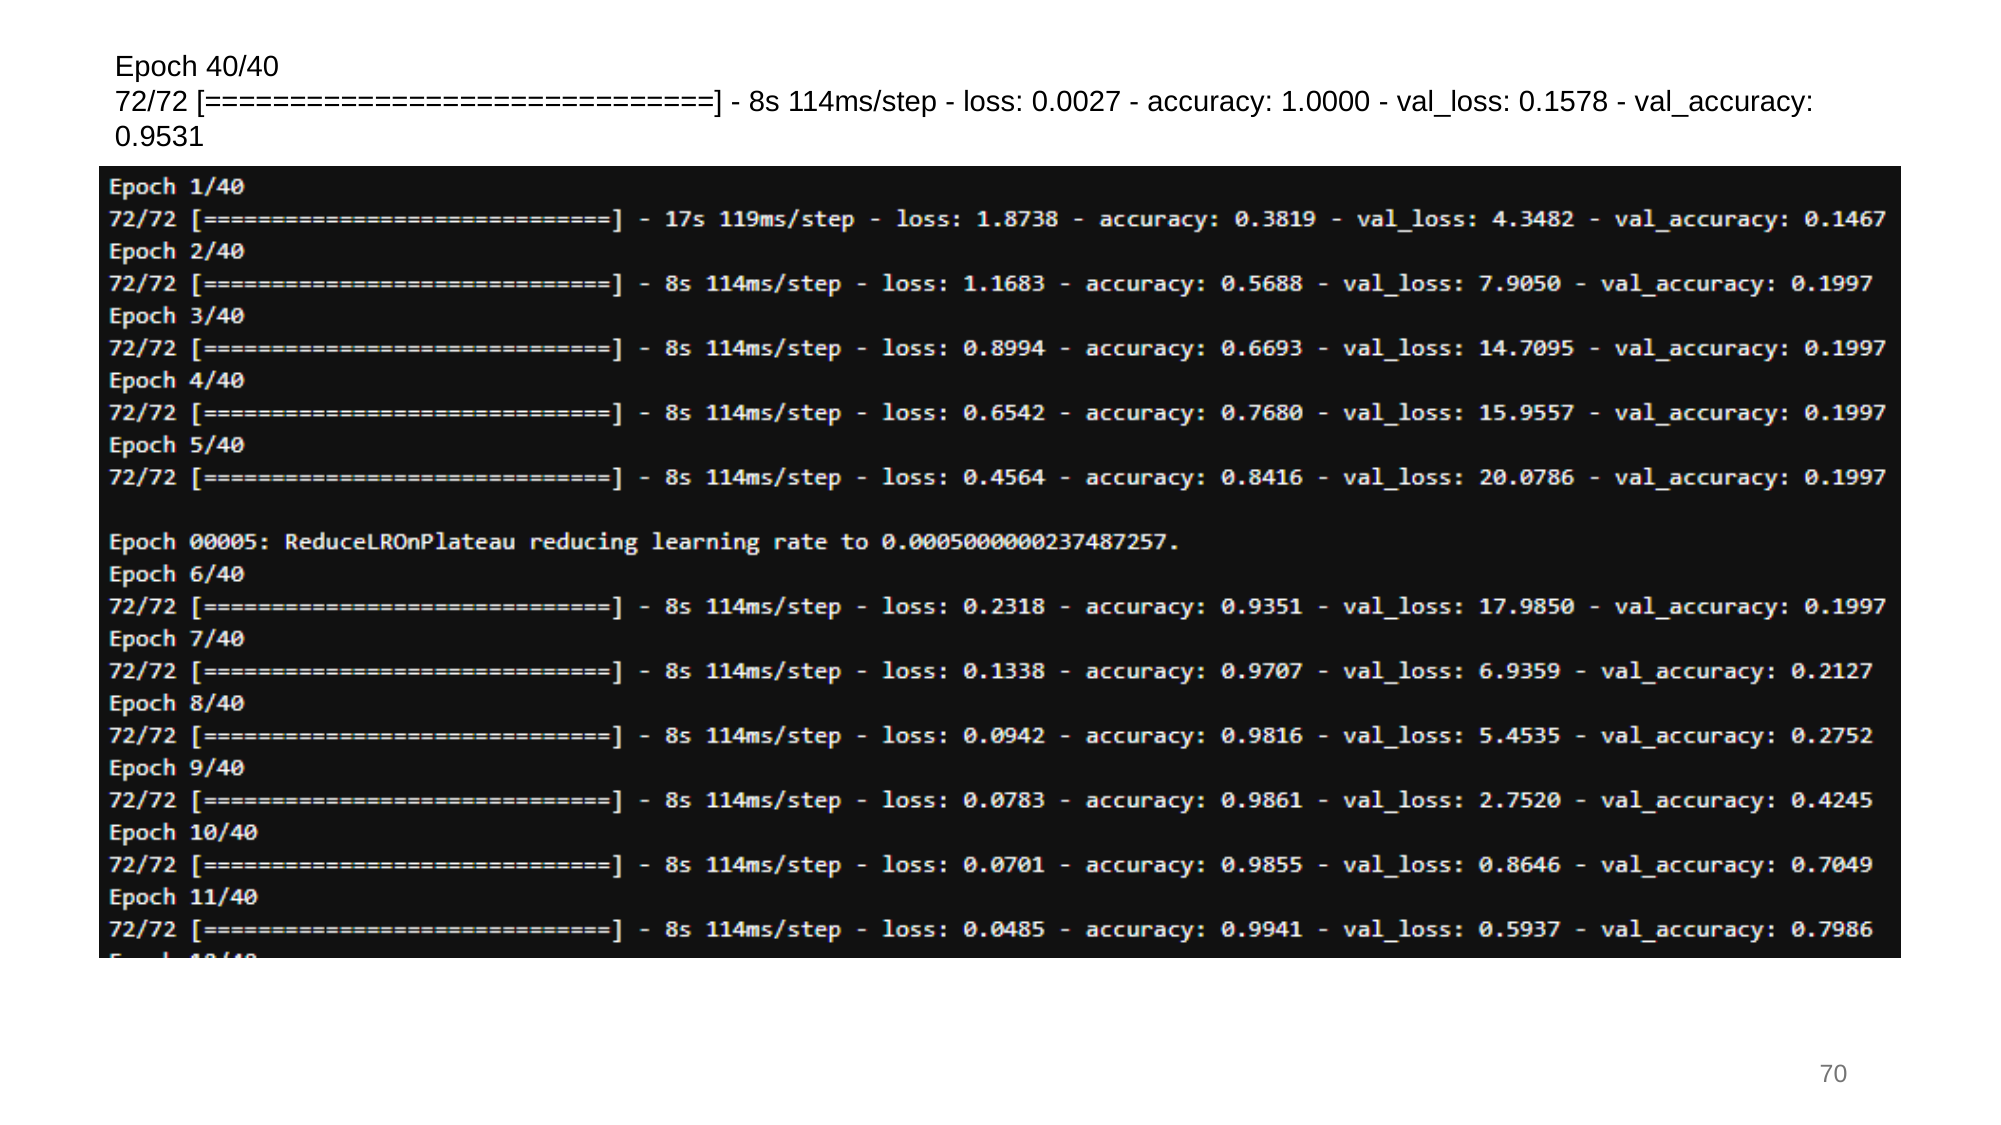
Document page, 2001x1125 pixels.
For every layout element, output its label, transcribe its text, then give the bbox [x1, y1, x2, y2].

slide_number ‹#› [1412, 1042, 1863, 1103]
picture [99, 166, 1901, 959]
text_box Epoch 40/40 72/72 [==============================] - 8s 114ms/step - loss: 0.0027 - accuracy: 1.0000 - val_loss: 0.1578 - val_accuracy: 0.9531 [99, 32, 1901, 166]
